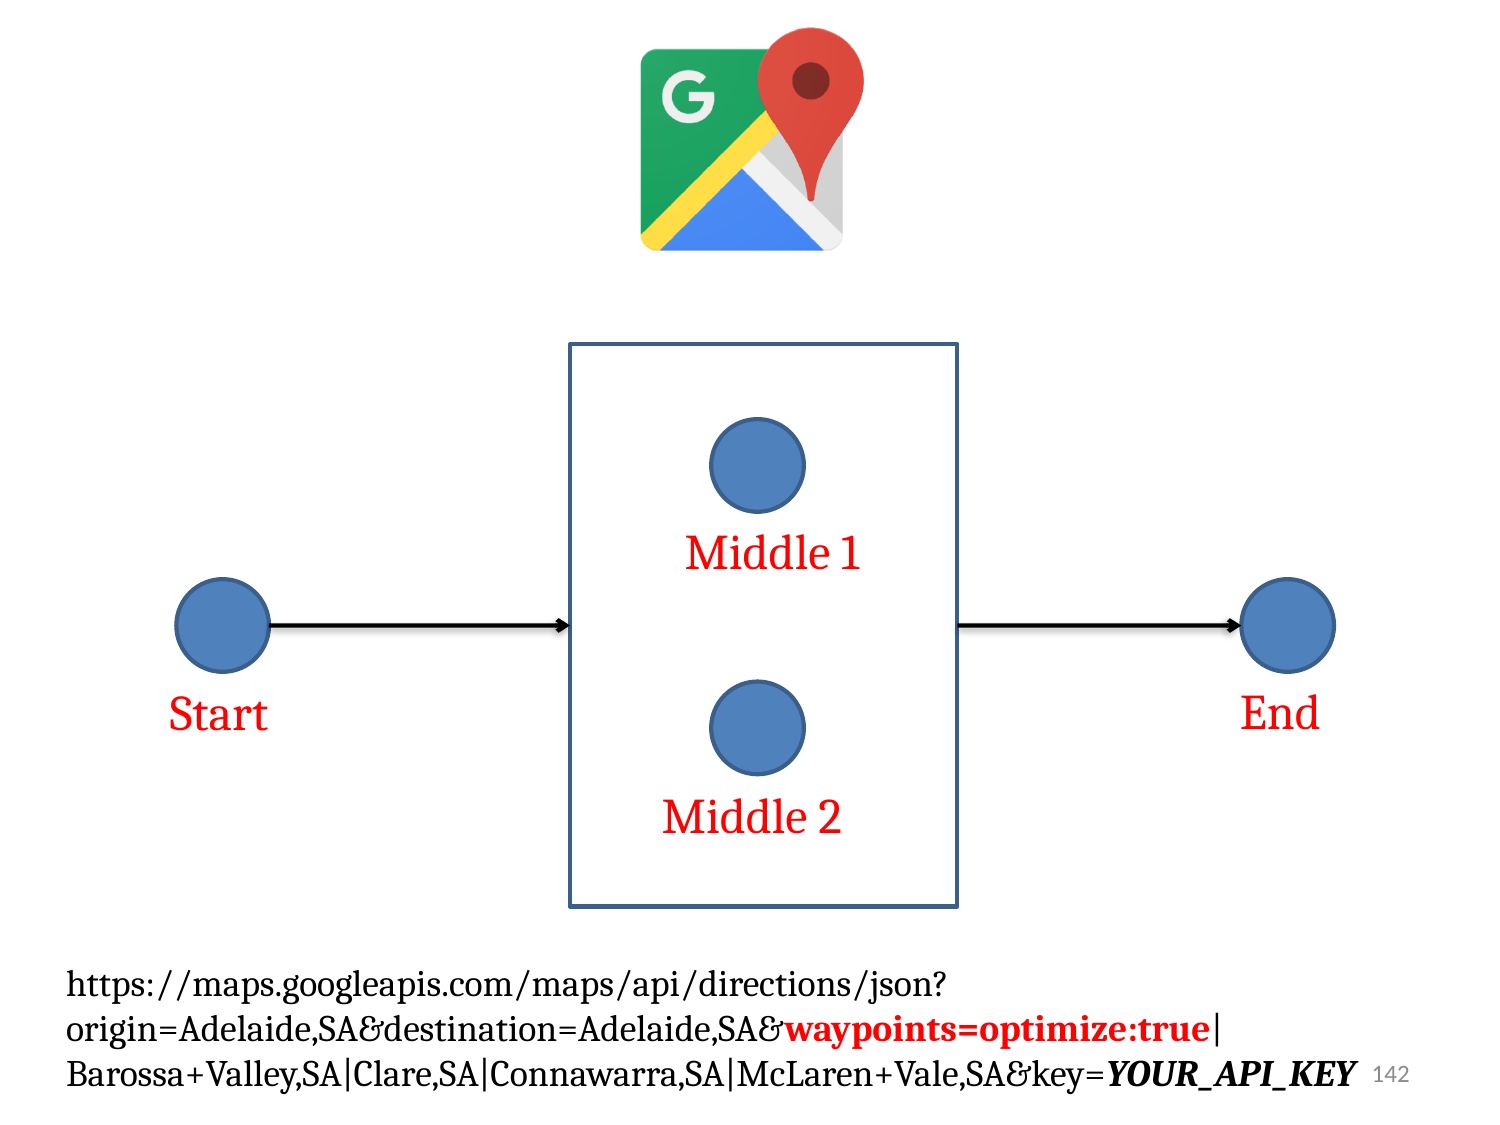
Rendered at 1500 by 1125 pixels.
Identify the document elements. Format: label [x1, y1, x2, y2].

picture [623, 24, 892, 258]
text_box [51, 951, 1464, 1102]
text_box [155, 342, 1351, 909]
slide_number [1074, 1042, 1425, 1103]
